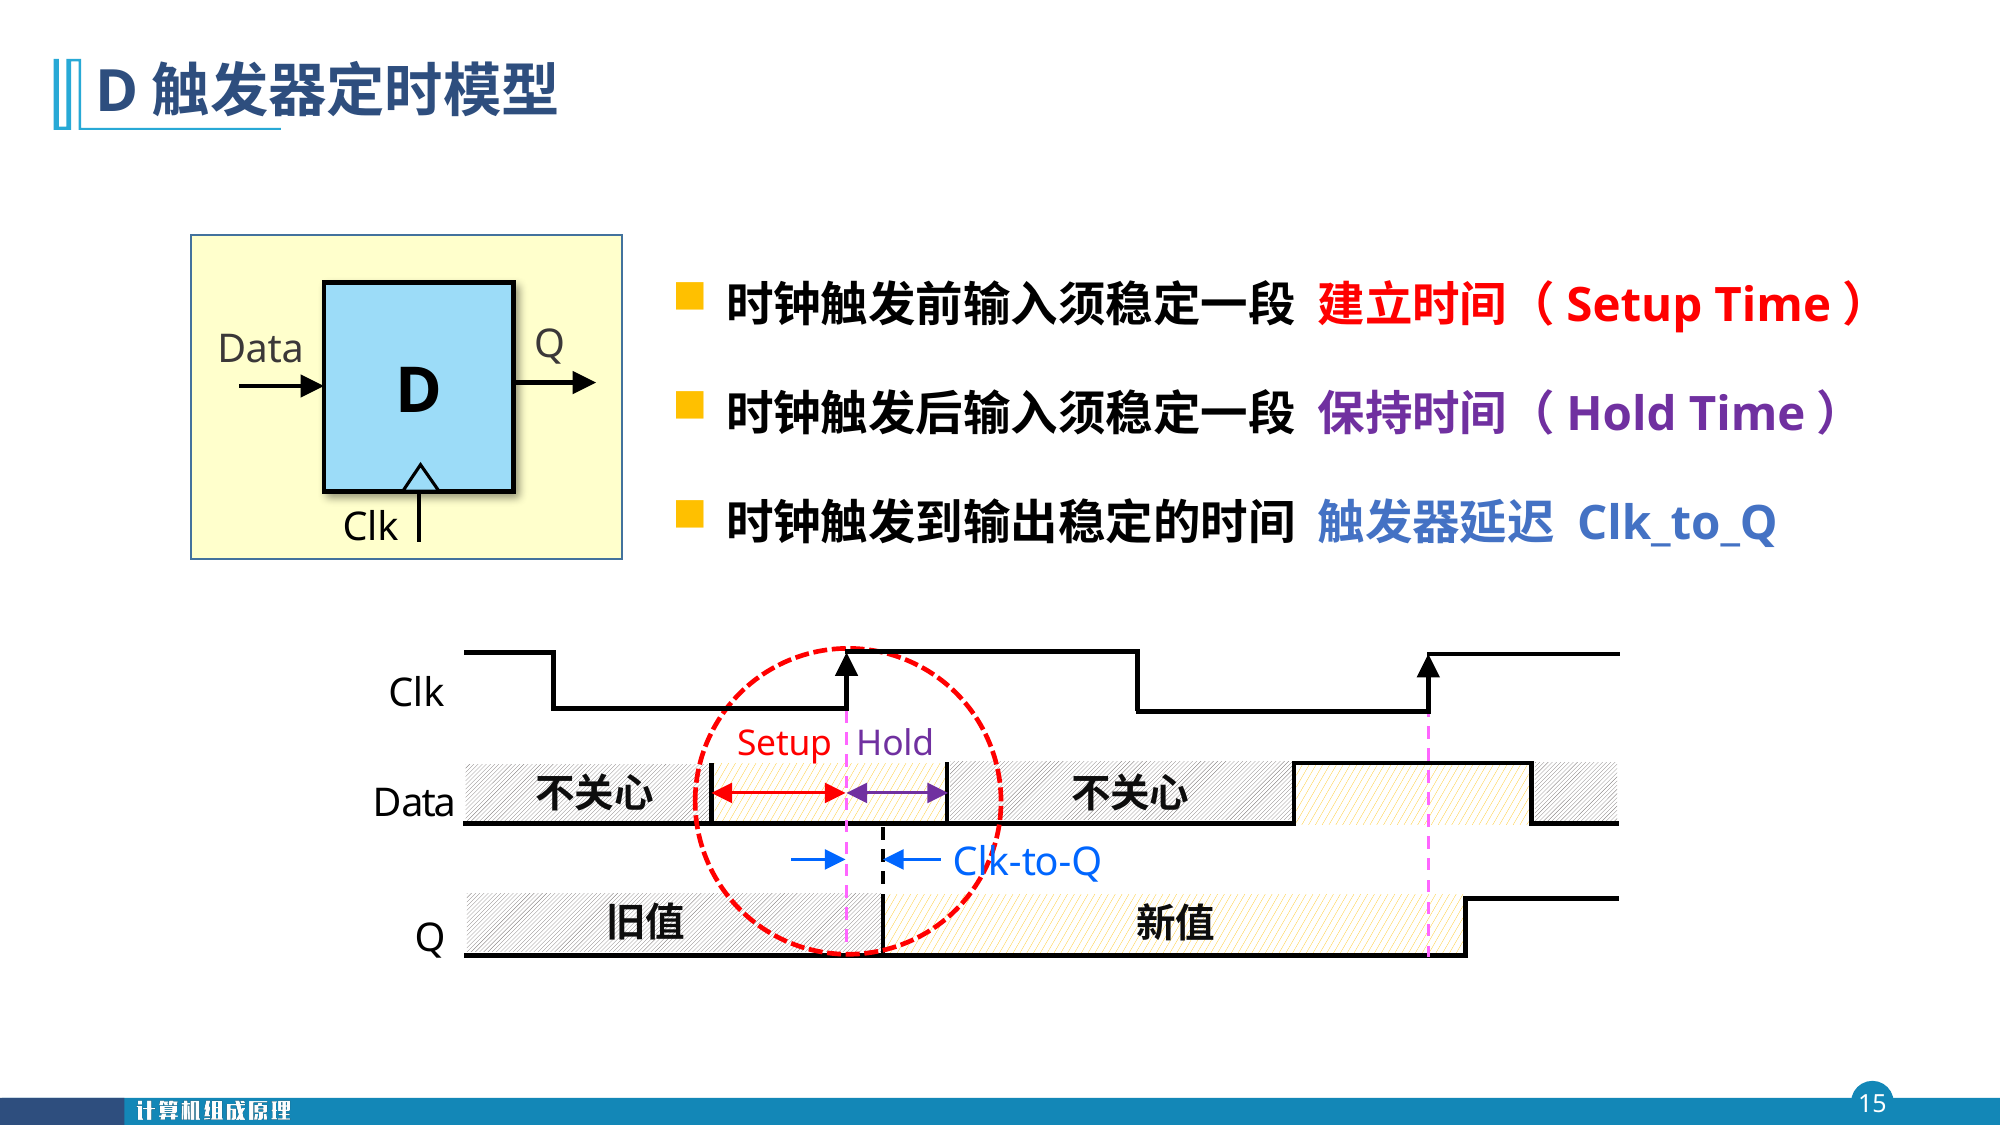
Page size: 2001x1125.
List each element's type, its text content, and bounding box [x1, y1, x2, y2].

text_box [191, 234, 632, 559]
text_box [711, 720, 846, 793]
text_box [386, 651, 1618, 715]
text_box [696, 826, 846, 893]
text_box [792, 836, 846, 885]
text_box [814, 647, 863, 651]
title D触发器定时模型 [80, 42, 1805, 144]
text_box [698, 731, 711, 764]
text_box [717, 715, 845, 720]
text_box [846, 715, 1429, 956]
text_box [1429, 894, 1618, 956]
text_box 时钟触发前输入须稳定一段 建立时间（Setup Time） 时钟触发后输入须稳定一段 保持时间（Hold Time） 时钟触发到输出稳定的时间 触发器延迟 Clk_to_Q [657, 238, 1925, 557]
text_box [707, 763, 846, 824]
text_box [412, 893, 883, 960]
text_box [370, 764, 712, 826]
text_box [1429, 761, 1618, 825]
